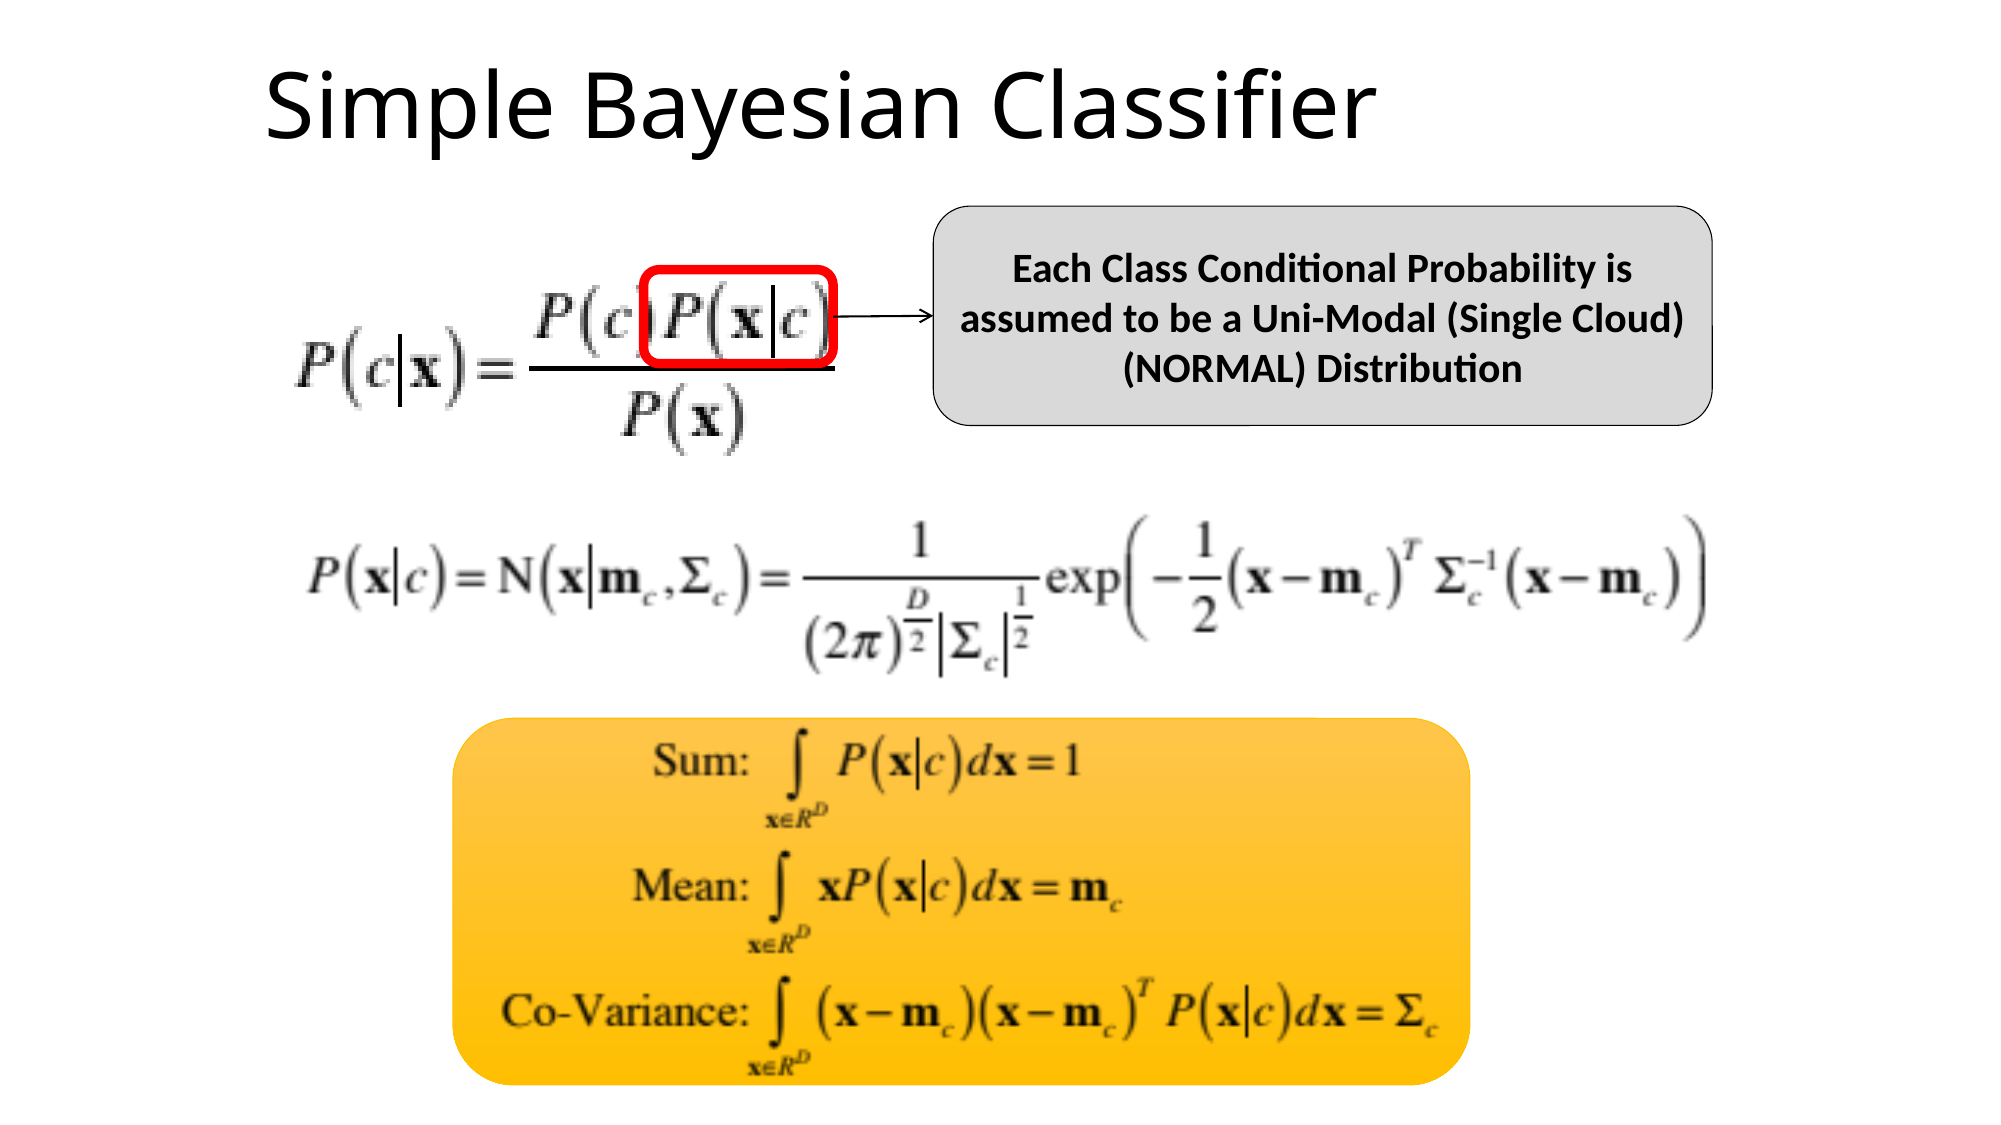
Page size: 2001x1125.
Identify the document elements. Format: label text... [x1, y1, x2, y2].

title Simple Bayesian Classifier [249, 34, 1713, 185]
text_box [643, 206, 1713, 426]
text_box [301, 506, 1713, 682]
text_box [452, 718, 1470, 1085]
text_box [287, 269, 839, 461]
